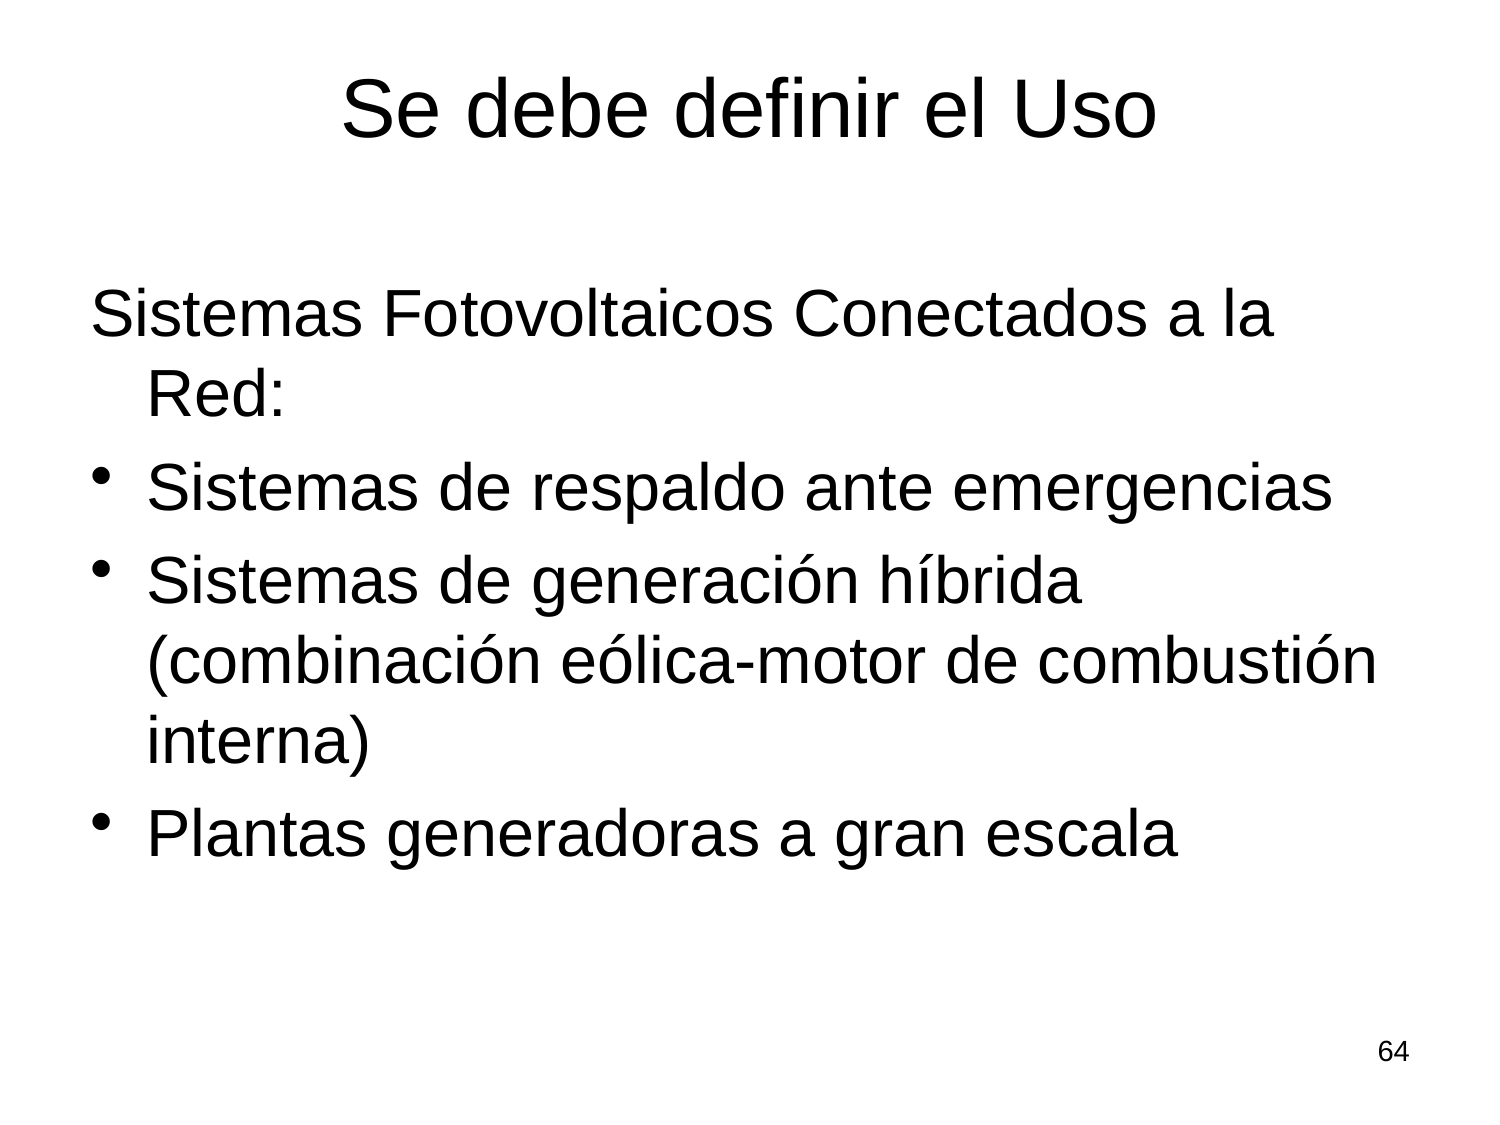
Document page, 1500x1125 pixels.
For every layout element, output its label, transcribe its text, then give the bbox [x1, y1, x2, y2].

list Sistemas Fotovoltaicos Conectados a la Red: Sistemas de respaldo ante emergencias Sistemas de generación híbrida (combinación eólica-motor de combustión interna) Plantas generadoras a gran escala [74, 262, 1426, 1006]
title Se debe definir el Uso [74, 44, 1426, 165]
slide_number 64 [1074, 1024, 1426, 1103]
